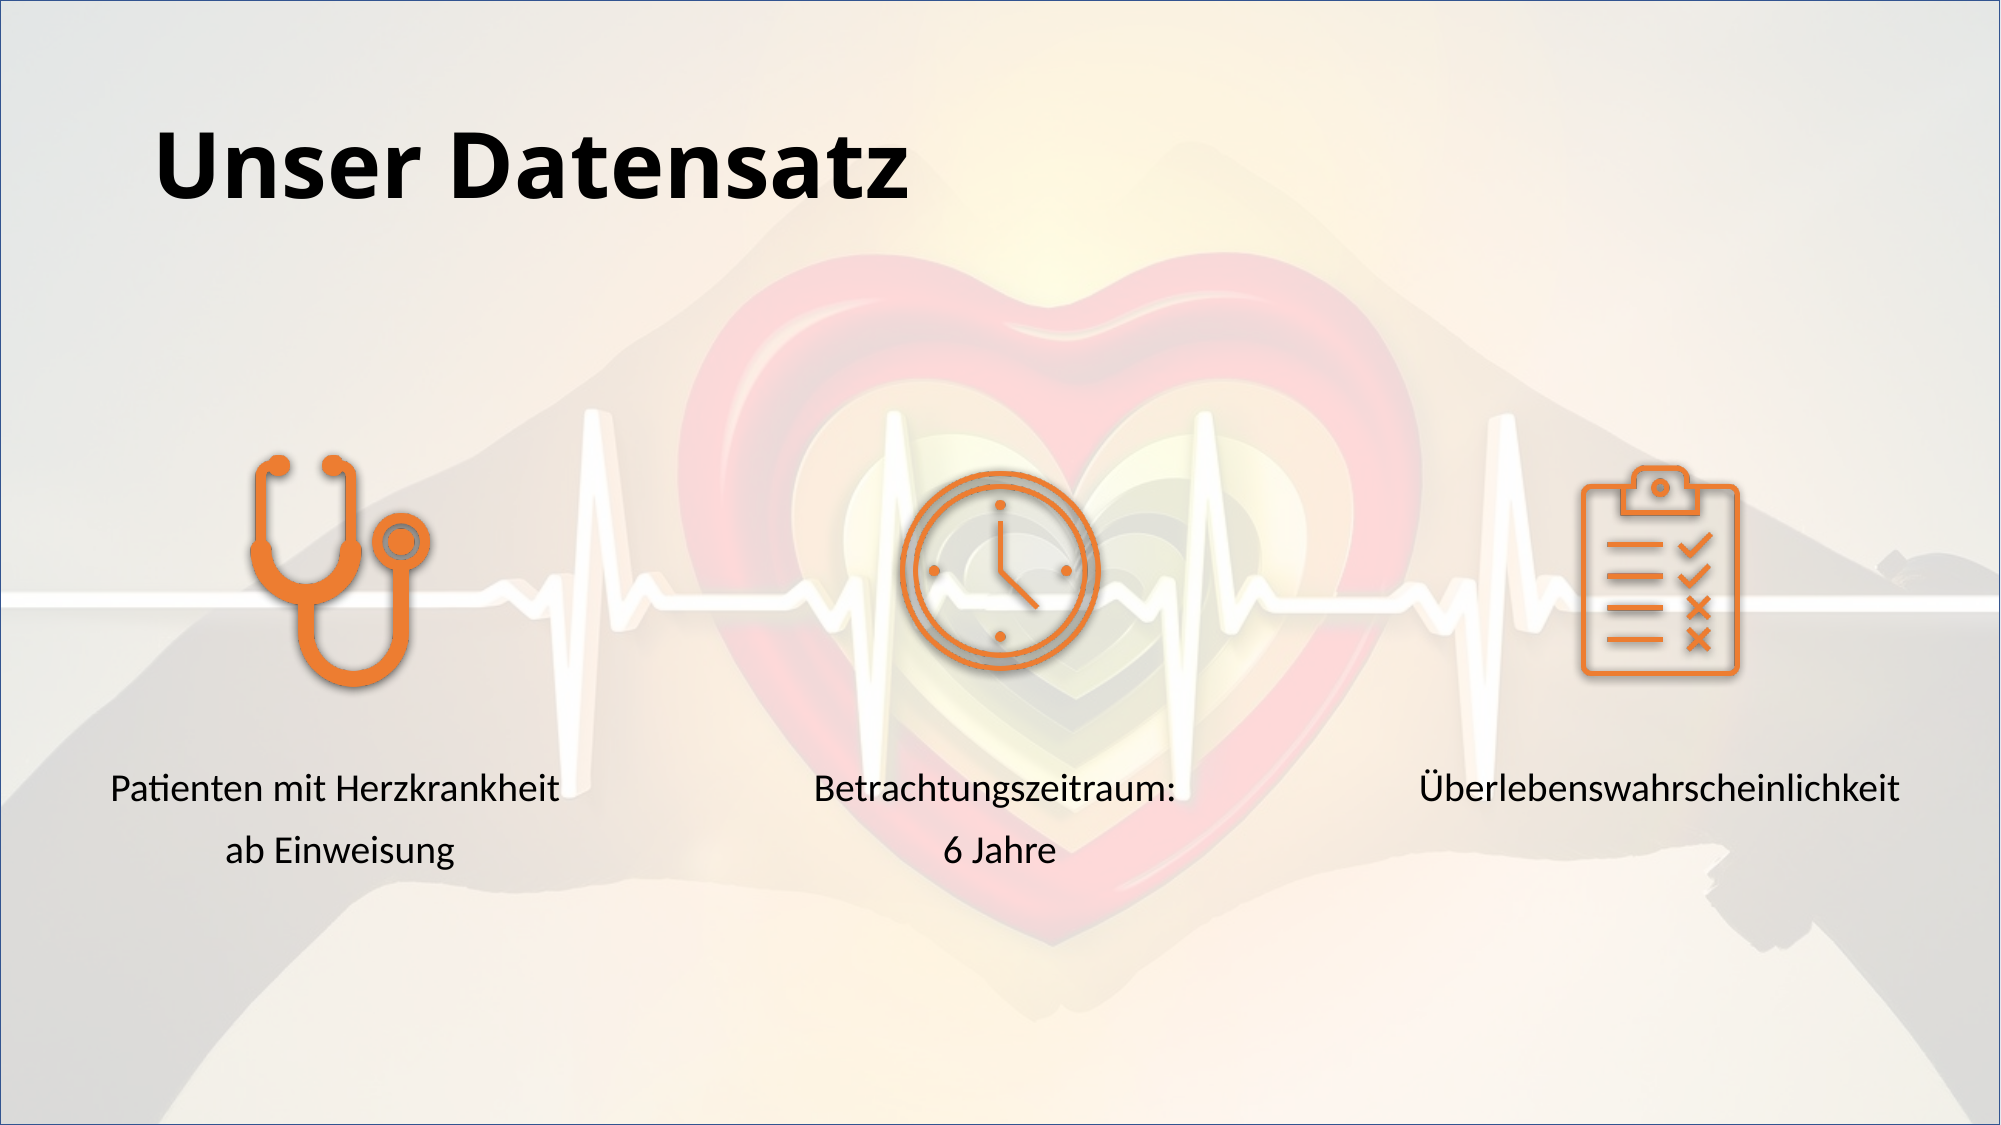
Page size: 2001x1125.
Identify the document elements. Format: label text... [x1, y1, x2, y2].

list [0, 221, 2000, 1104]
title Unser Datensatz [137, 59, 1863, 221]
